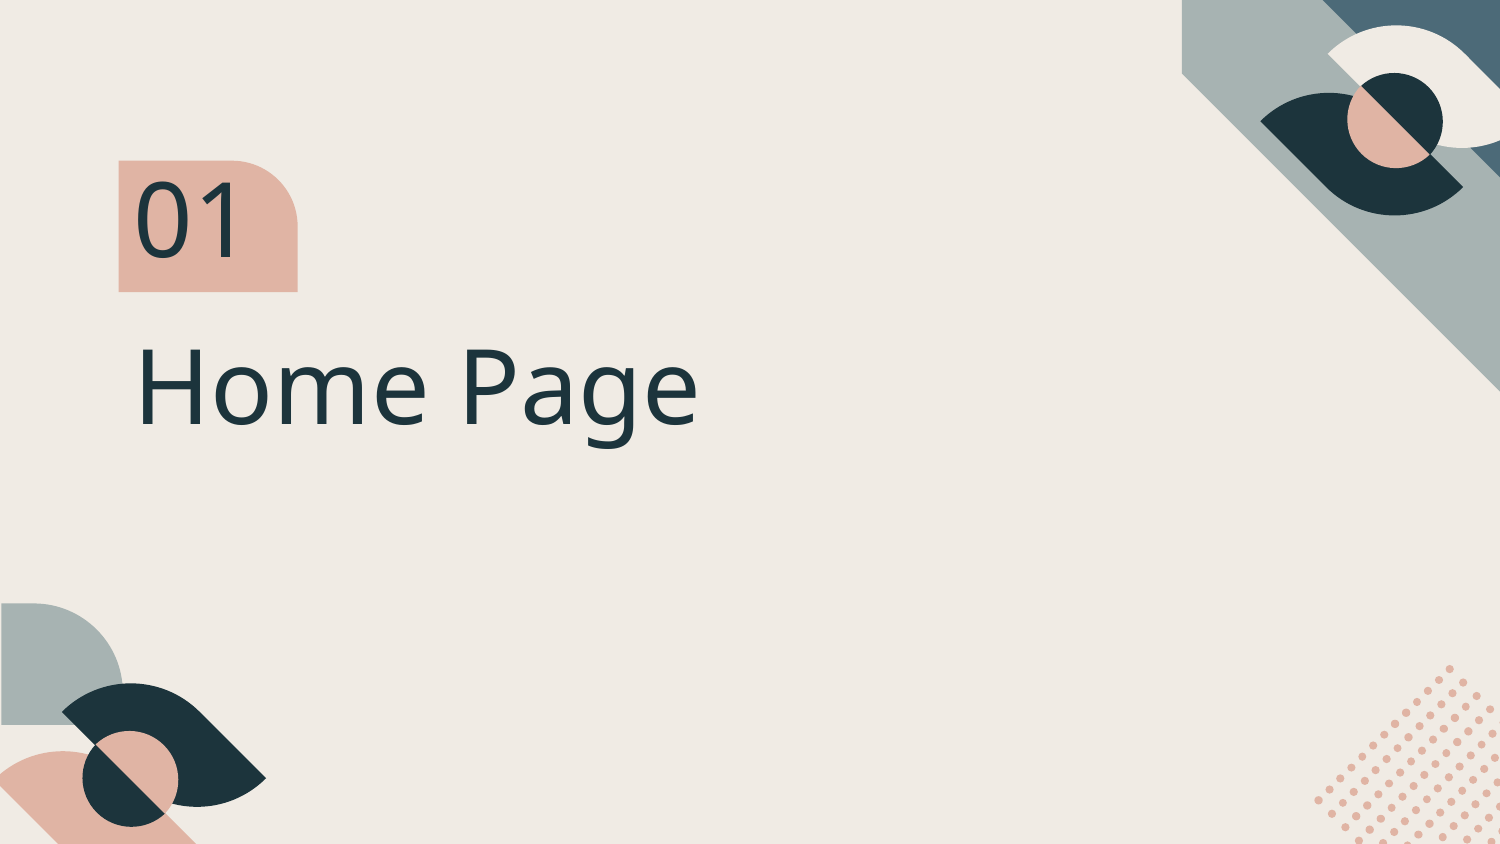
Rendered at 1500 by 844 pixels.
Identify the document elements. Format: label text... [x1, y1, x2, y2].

title Home Page [118, 323, 1248, 455]
list 01 [118, 159, 303, 267]
text_box [116, 158, 300, 295]
